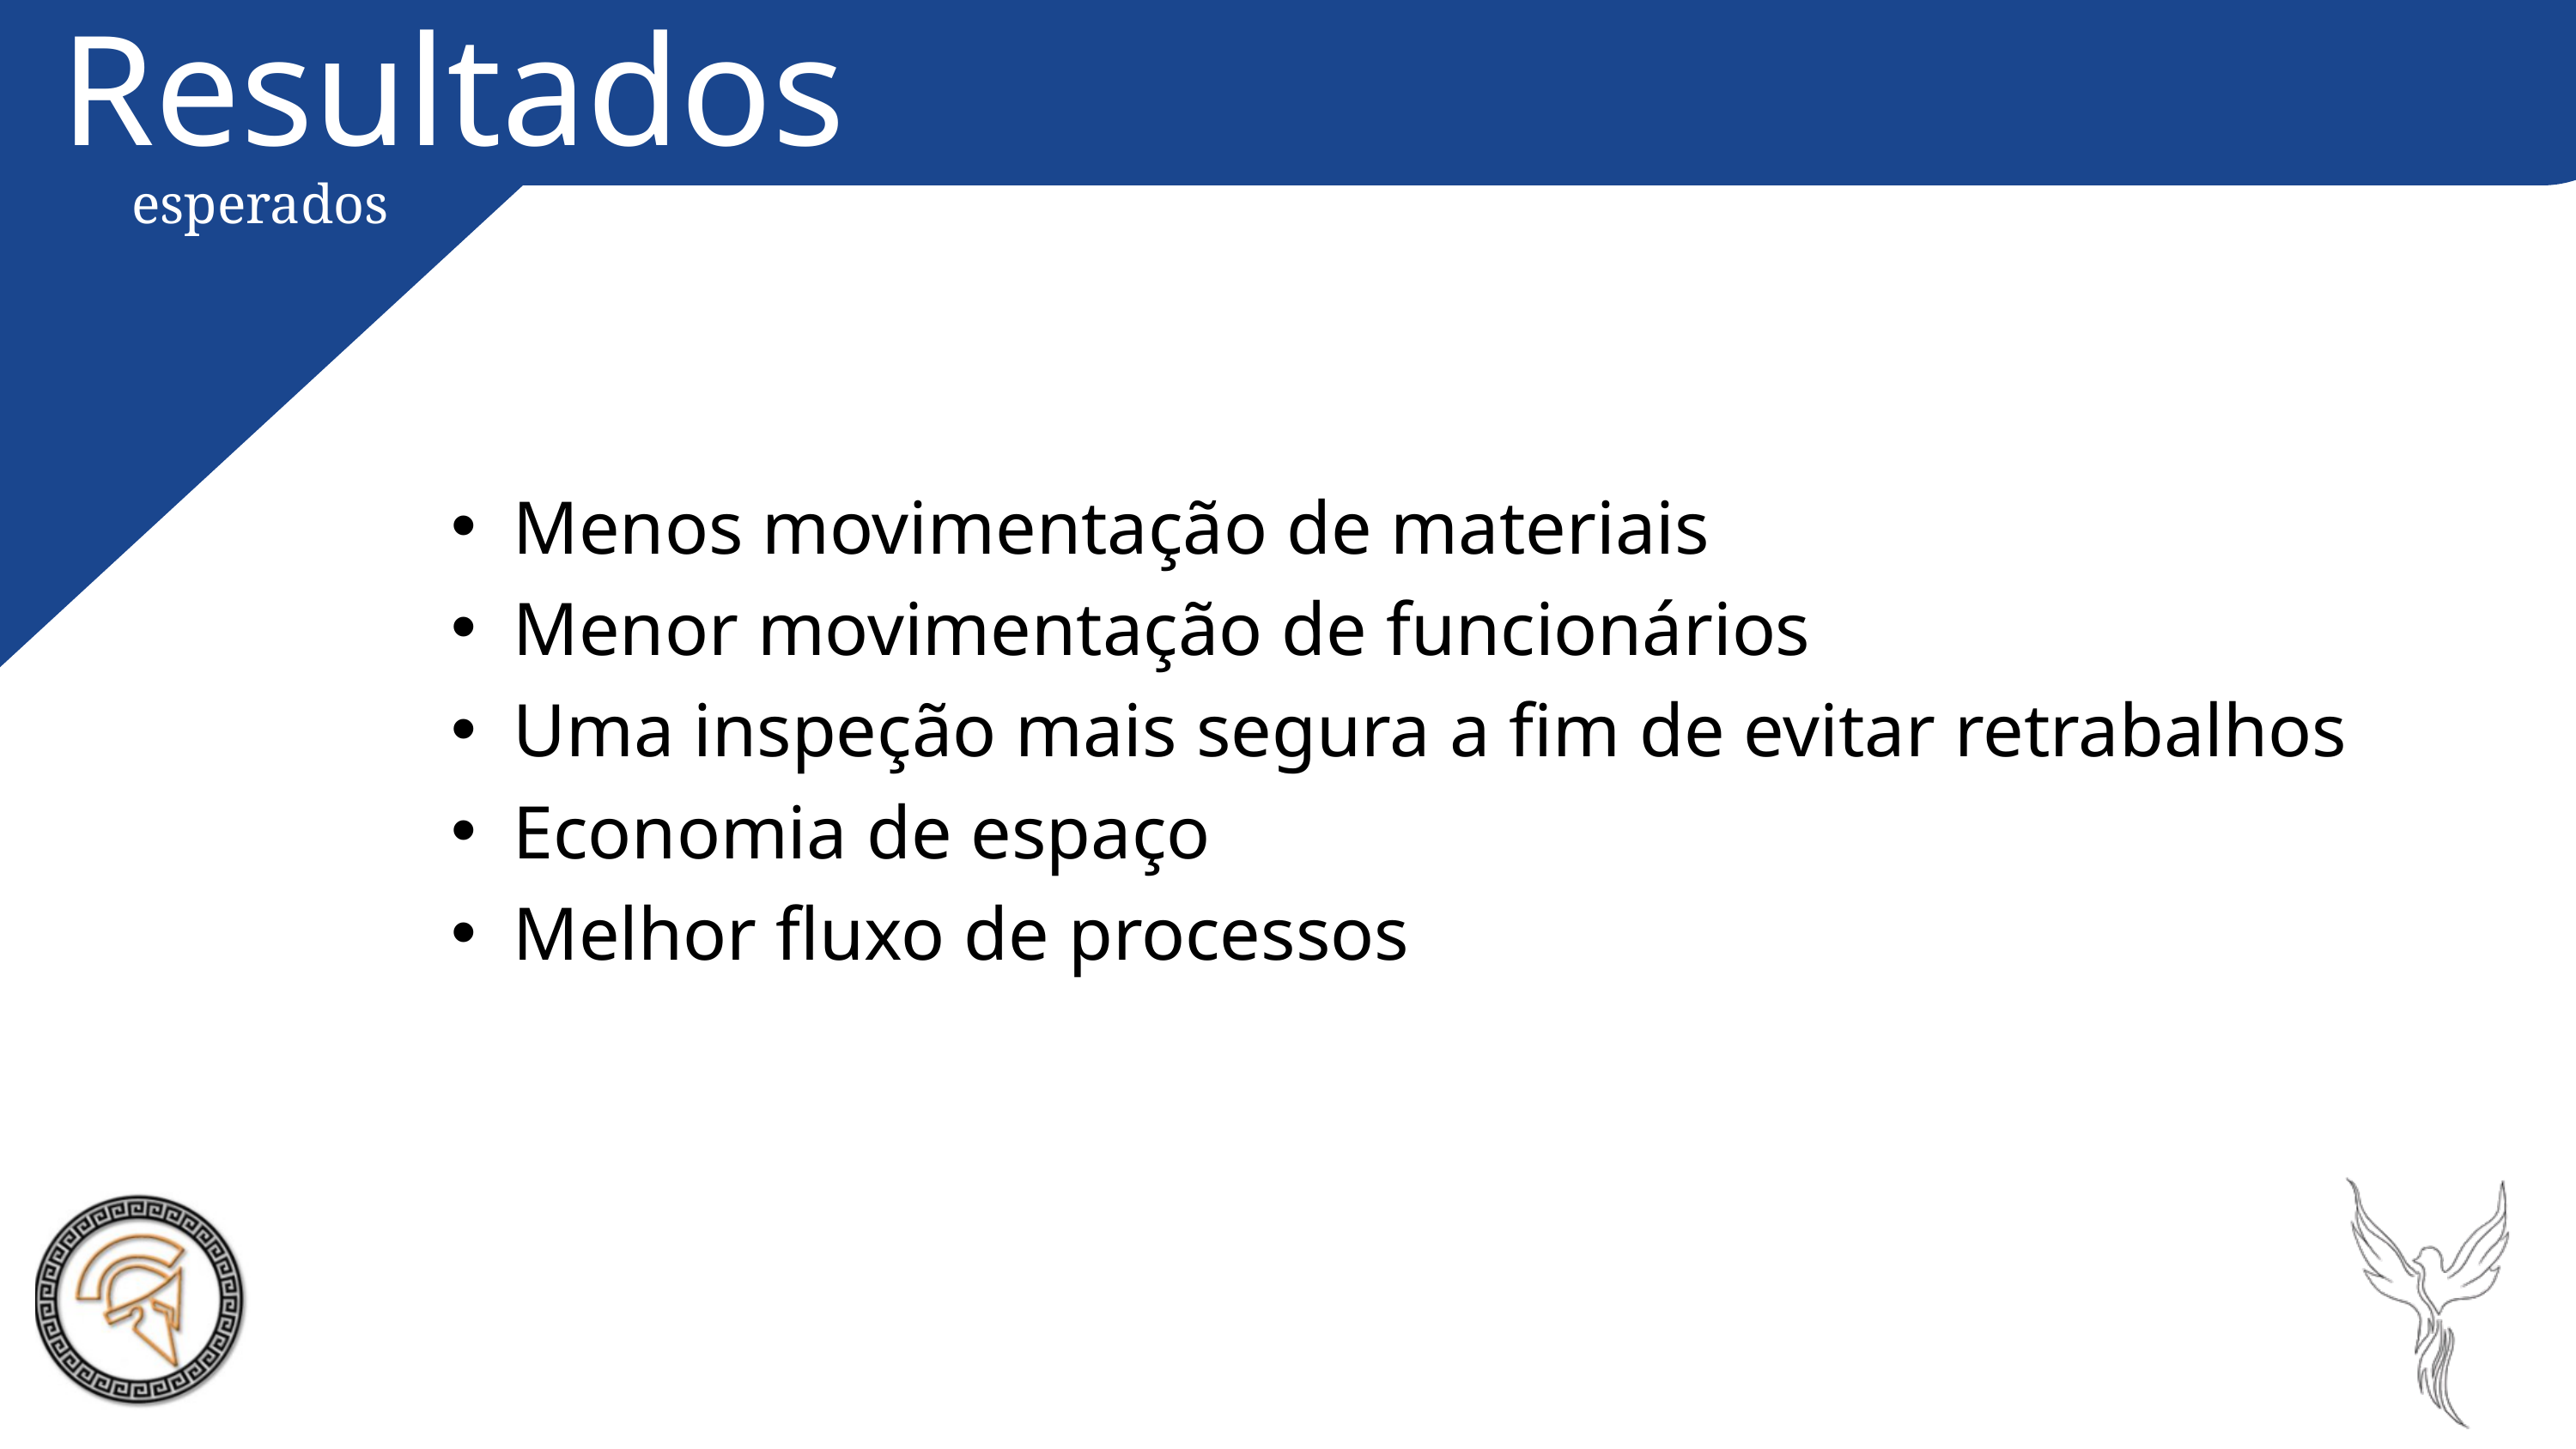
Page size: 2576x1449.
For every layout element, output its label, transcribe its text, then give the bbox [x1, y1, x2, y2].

text_box [2331, 1175, 2530, 1432]
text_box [0, 196, 532, 668]
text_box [0, 0, 2576, 186]
text_box [35, 1175, 255, 1416]
text_box Menos movimentação de materiais Menor movimentação de funcionários Uma inspeção mais segura a fim de evitar retrabalhos Economia de espaço Melhor fluxo de processos [389, 466, 2449, 975]
